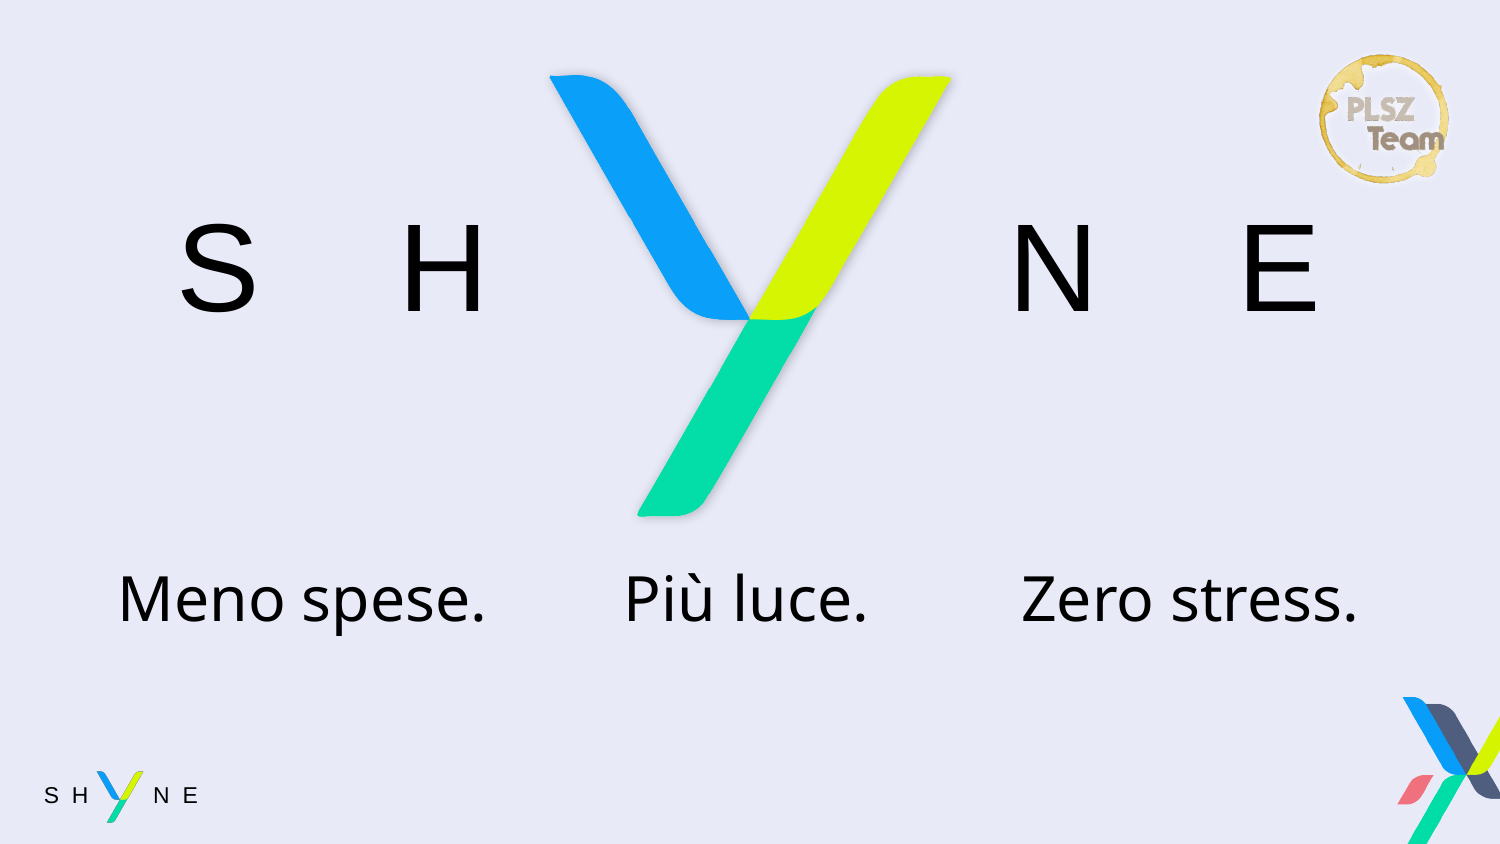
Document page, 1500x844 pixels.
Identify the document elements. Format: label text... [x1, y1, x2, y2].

picture [1314, 48, 1454, 189]
text_box S H N E [43, 171, 543, 311]
picture [1397, 697, 1500, 844]
text_box Meno spese. [66, 497, 540, 696]
text_box Più luce. [540, 497, 983, 696]
text_box S H N E [959, 171, 1457, 311]
text_box Zero stress. [983, 497, 1427, 696]
picture [96, 771, 146, 825]
picture [549, 75, 951, 518]
